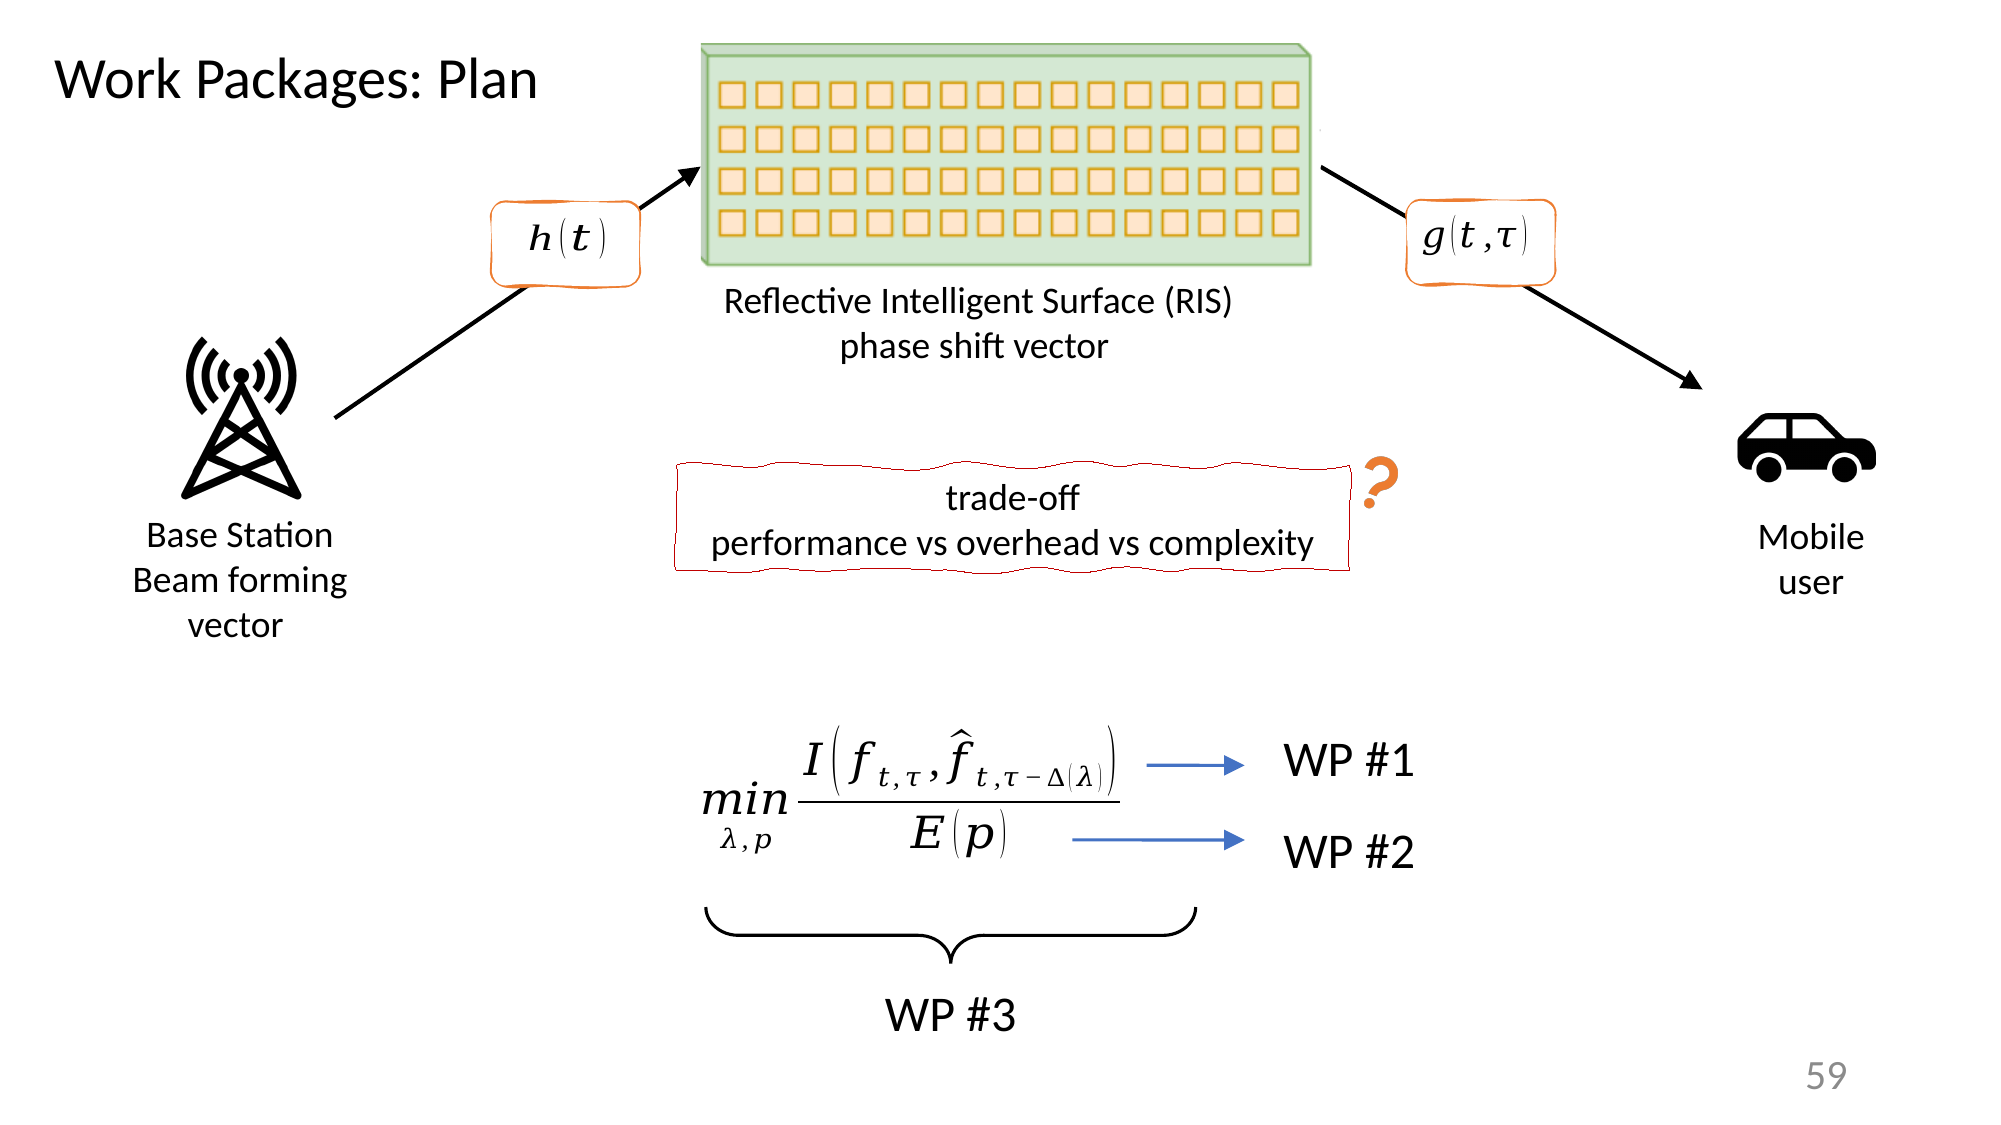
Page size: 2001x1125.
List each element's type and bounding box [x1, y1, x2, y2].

text_box [1072, 829, 1245, 851]
text_box [1268, 719, 1431, 794]
text_box [1268, 810, 1431, 886]
text_box [1146, 755, 1245, 776]
slide_number [1412, 1042, 1863, 1103]
text_box [1740, 504, 1883, 610]
text_box [705, 906, 1197, 964]
text_box [674, 461, 1350, 574]
picture [1731, 372, 1882, 523]
picture [700, 43, 1321, 290]
picture [1345, 443, 1417, 522]
text_box [1321, 166, 1703, 390]
text_box [335, 166, 700, 419]
text_box [709, 290, 1249, 374]
text_box [97, 503, 383, 653]
text_box [40, 32, 555, 118]
picture [145, 323, 335, 514]
text_box [869, 974, 1032, 1049]
